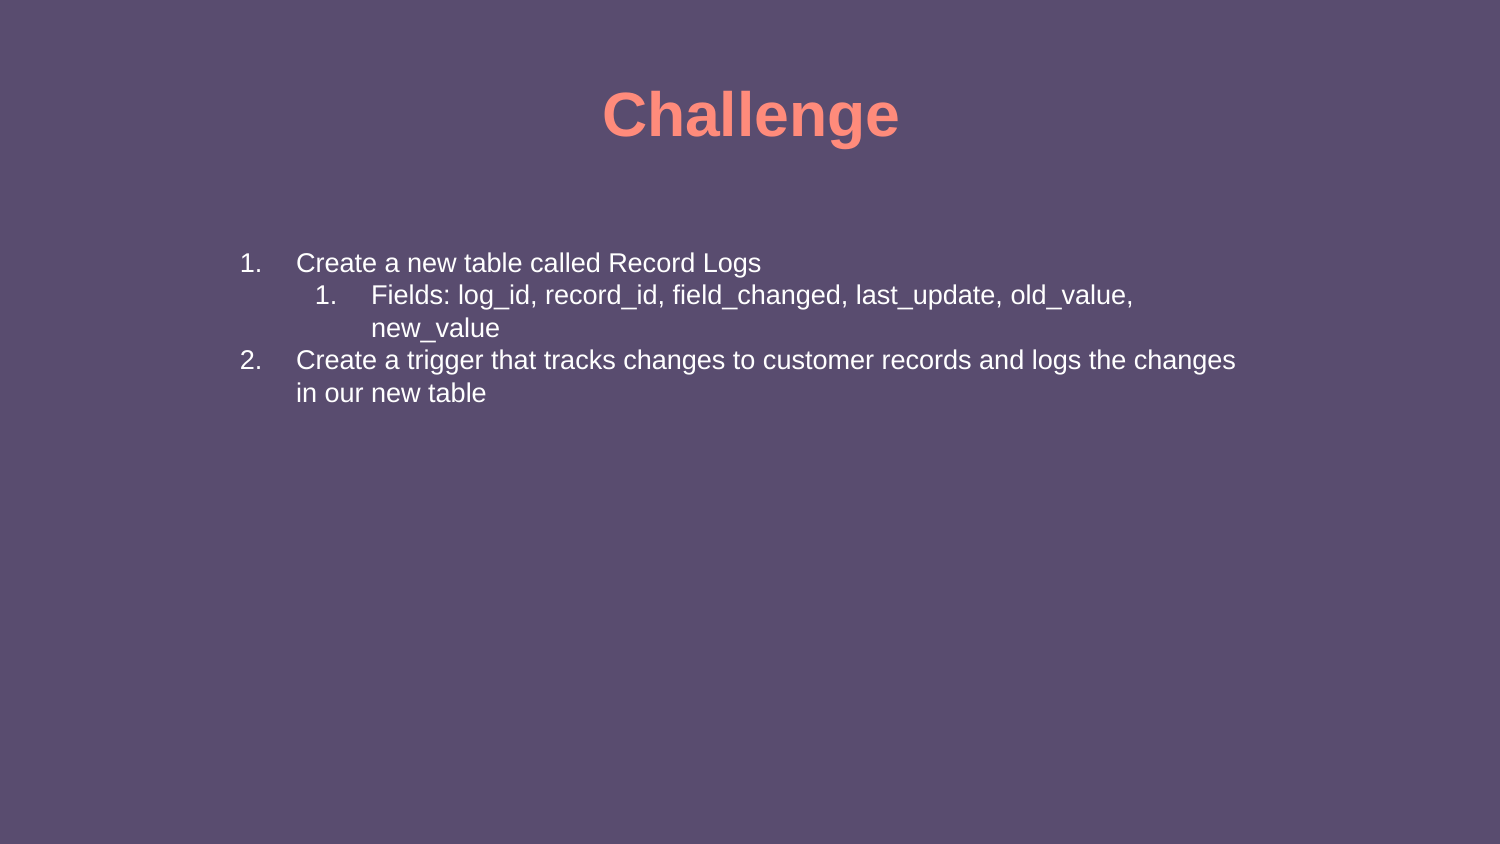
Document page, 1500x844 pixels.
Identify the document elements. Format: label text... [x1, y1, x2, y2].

text_box Challenge [116, 58, 1386, 153]
text_box Create a new table called Record Logs Fields: log_id, record_id, field_changed, last_update, old_value, new_value Create a trigger that tracks changes to customer records and logs the changes in our new table [224, 237, 1275, 415]
